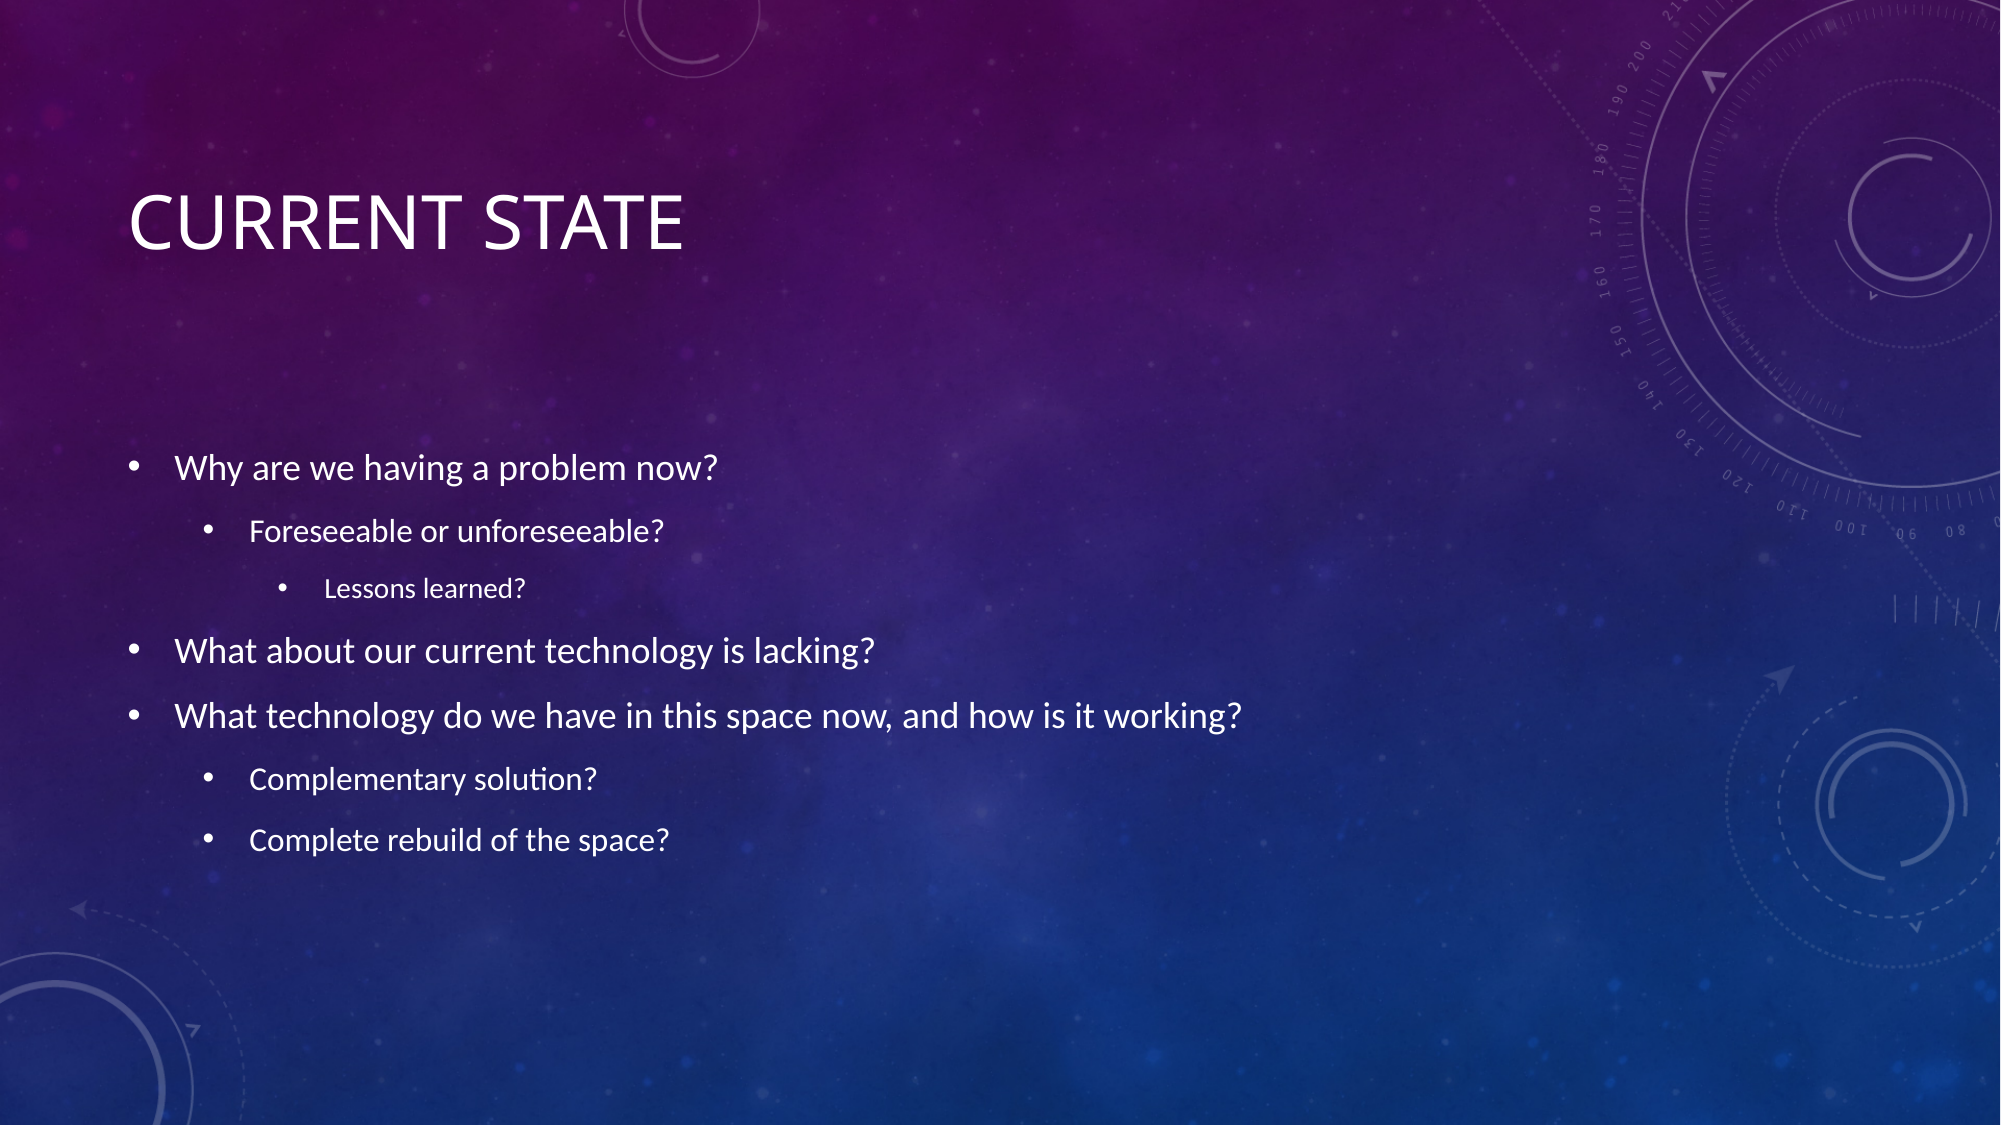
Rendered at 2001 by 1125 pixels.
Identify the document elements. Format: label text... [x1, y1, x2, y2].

list Why are we having a problem now? Foreseeable or unforeseeable? Lessons learned? What about our current technology is lacking? What technology do we have in this space now, and how is it working? Complementary solution? Complete rebuild of the space? [112, 351, 1775, 950]
picture [0, 0, 2001, 1125]
title Current State [112, 99, 1775, 339]
